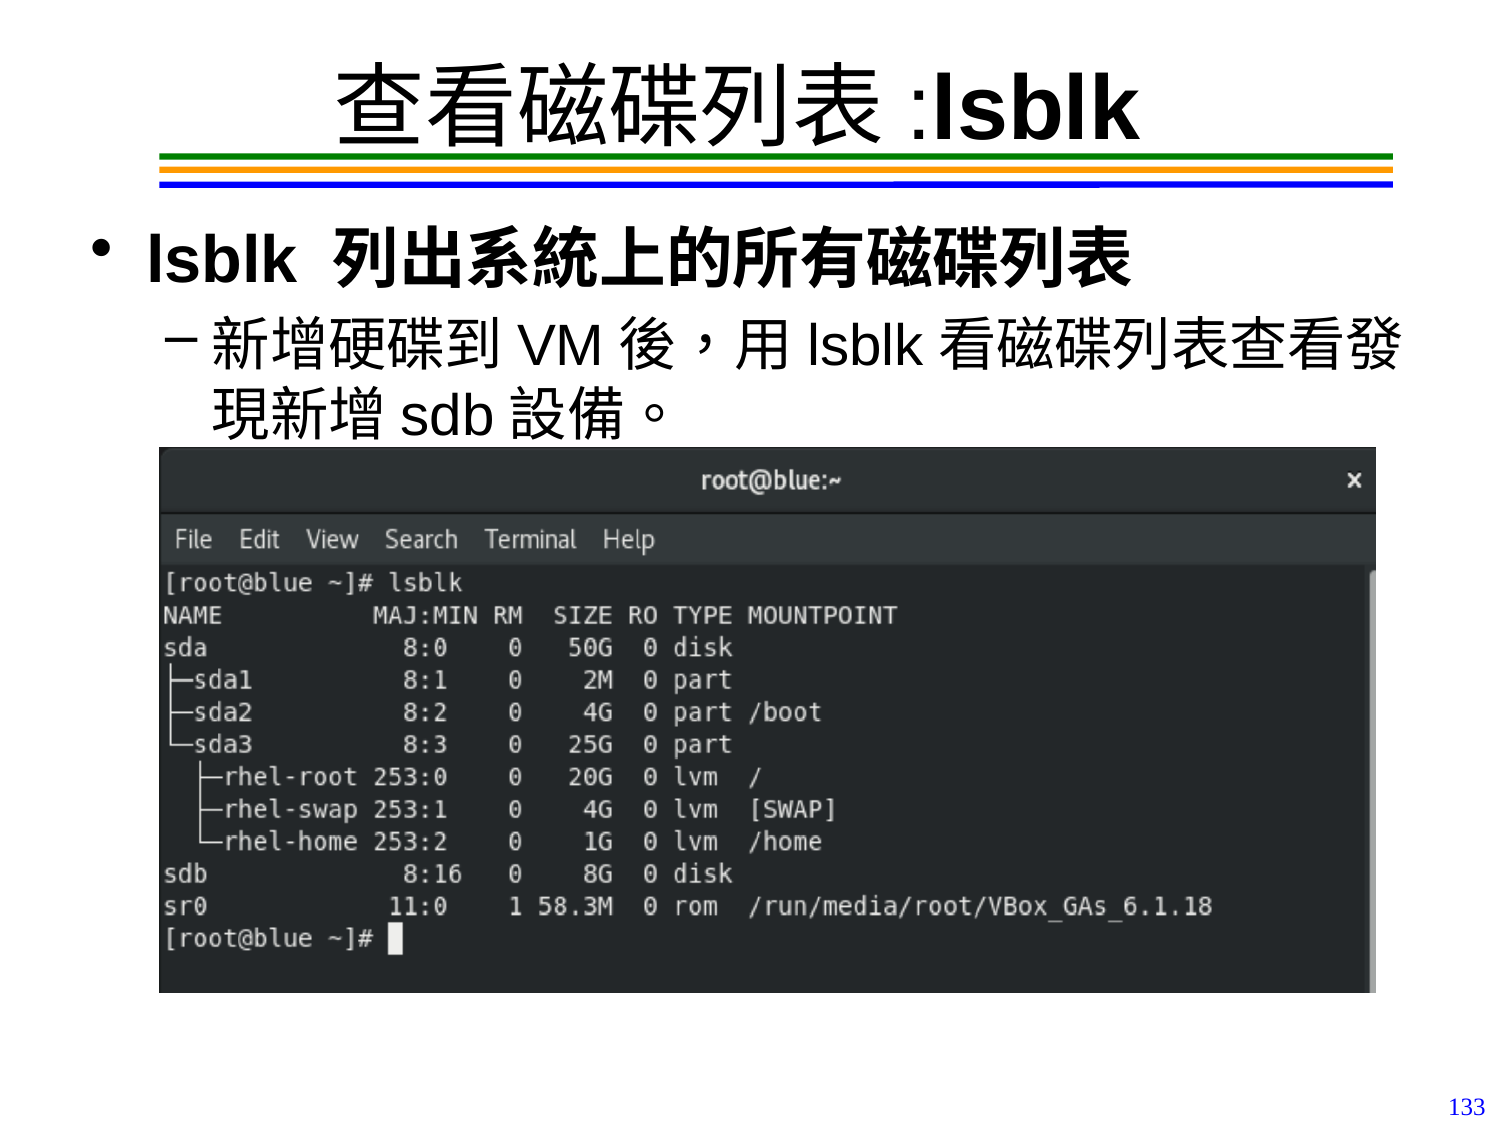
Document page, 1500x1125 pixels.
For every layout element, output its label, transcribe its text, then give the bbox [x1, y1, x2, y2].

list lsblk 列出系統上的所有磁碟列表 新增硬碟到VM後，用lsblk看磁碟列表查看發現新增sdb設備。 [75, 207, 1425, 1083]
picture [159, 447, 1377, 993]
title 查看磁碟列表:lsblk [75, 45, 1425, 161]
slide_number 133 [1150, 1082, 1500, 1119]
